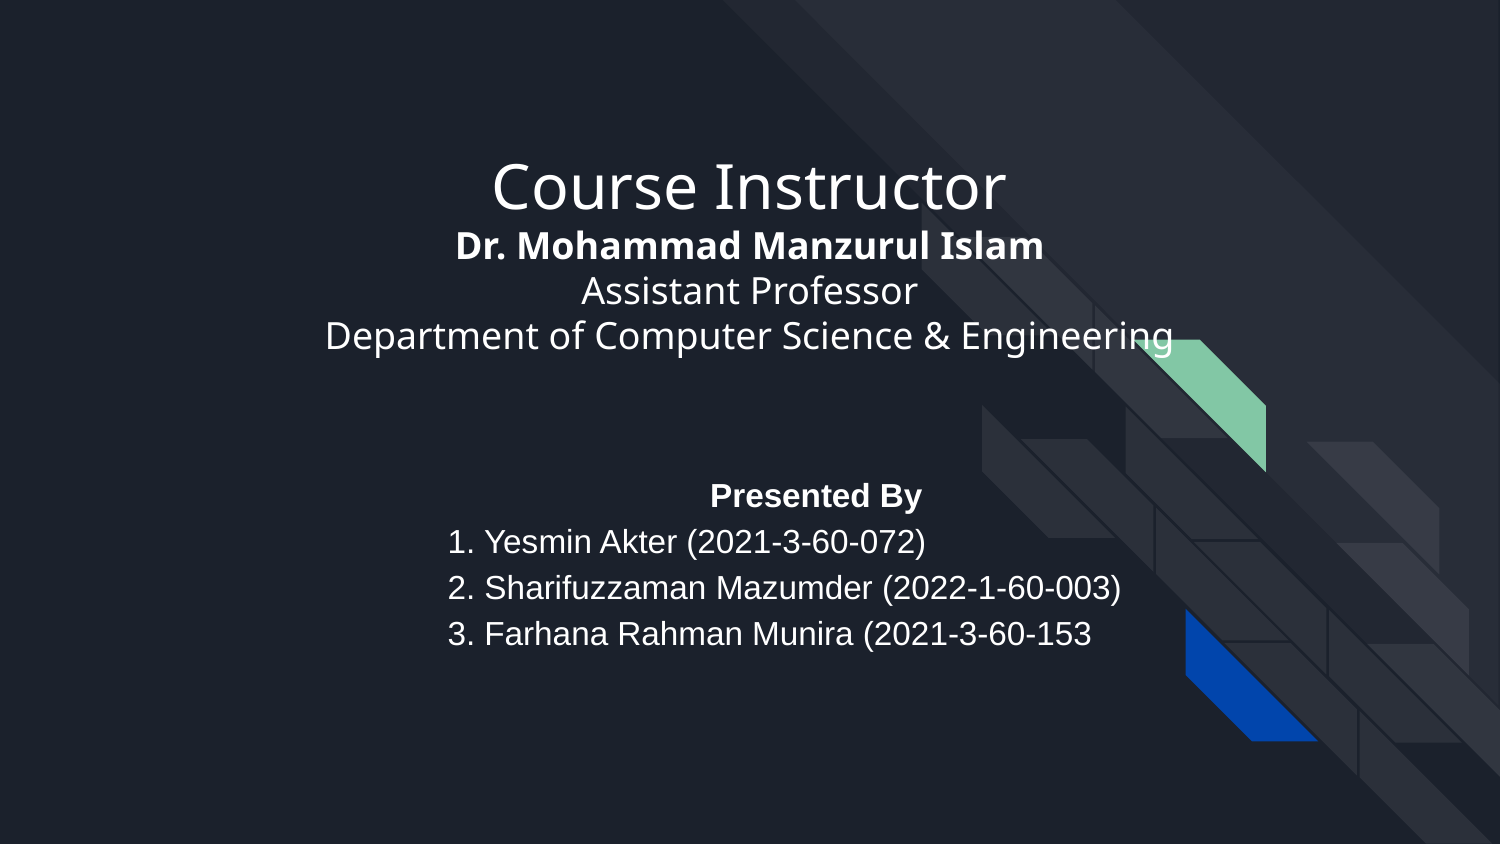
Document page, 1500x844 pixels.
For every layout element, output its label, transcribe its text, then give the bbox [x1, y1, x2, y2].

text_box Presented By 1. Yesmin Akter (2021-3-60-072) 2. Sharifuzzaman Mazumder (2022-1-60-003) 3. Farhana Rahman Munira (2021-3-60-153 [395, 459, 1196, 742]
title Course Instructor Dr. Mohammad Manzurul Islam Assistant Professor Department of Computer Science & Engineering [178, 131, 1322, 344]
